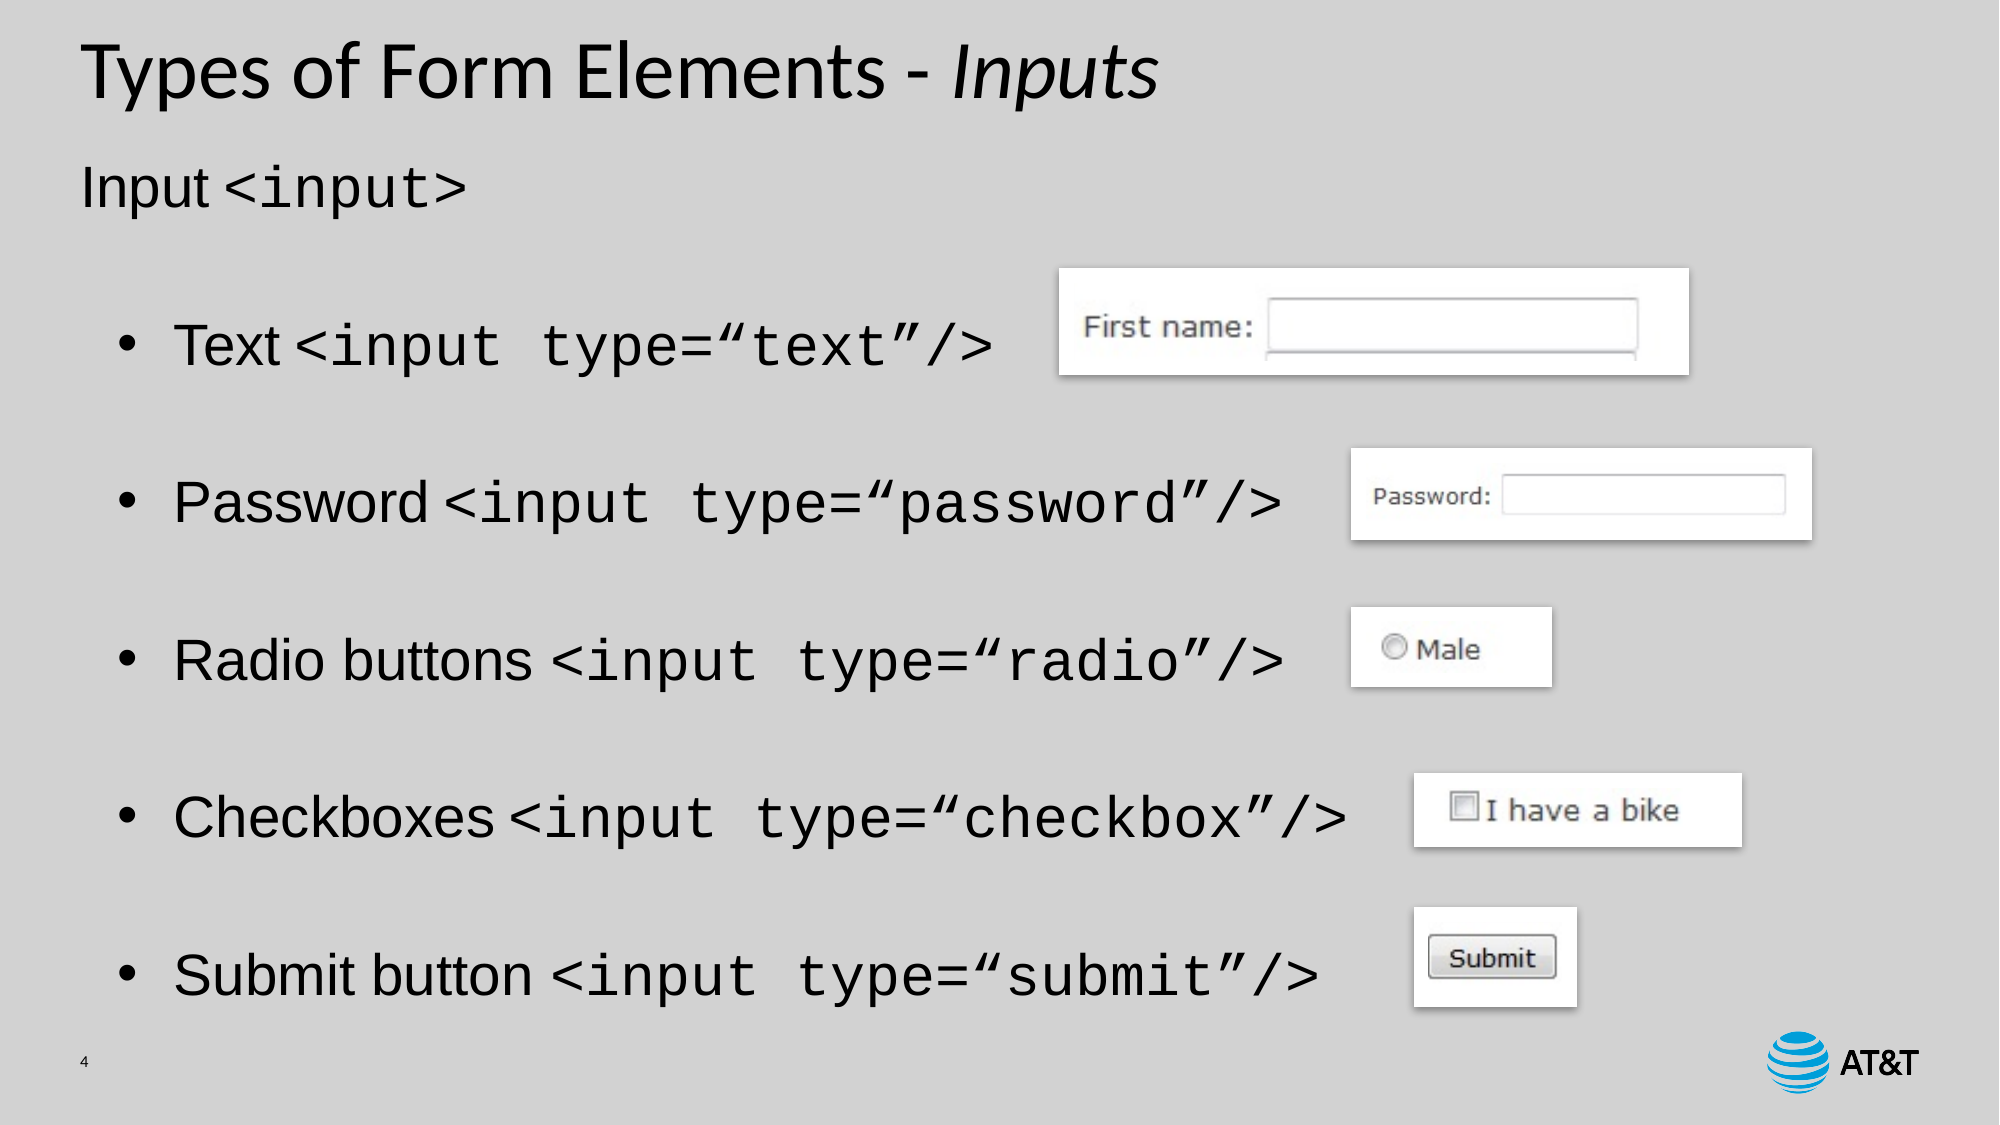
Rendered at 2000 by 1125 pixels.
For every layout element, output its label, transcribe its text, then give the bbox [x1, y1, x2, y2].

list Input <input> Text <input type=“text”/> Password <input type=“password”/> Radio buttons <input type=“radio”/> Checkboxes <input type=“checkbox”/> Submit button <input type=“submit”/> [80, 149, 1690, 994]
picture [1735, 1000, 1950, 1125]
picture [1365, 462, 1798, 527]
slide_number 4 [80, 1049, 129, 1087]
picture [1427, 787, 1728, 834]
picture [1073, 282, 1675, 361]
picture [1365, 620, 1538, 674]
picture [1427, 921, 1563, 993]
title Types of Form Elements - Inputs [80, 5, 1460, 149]
